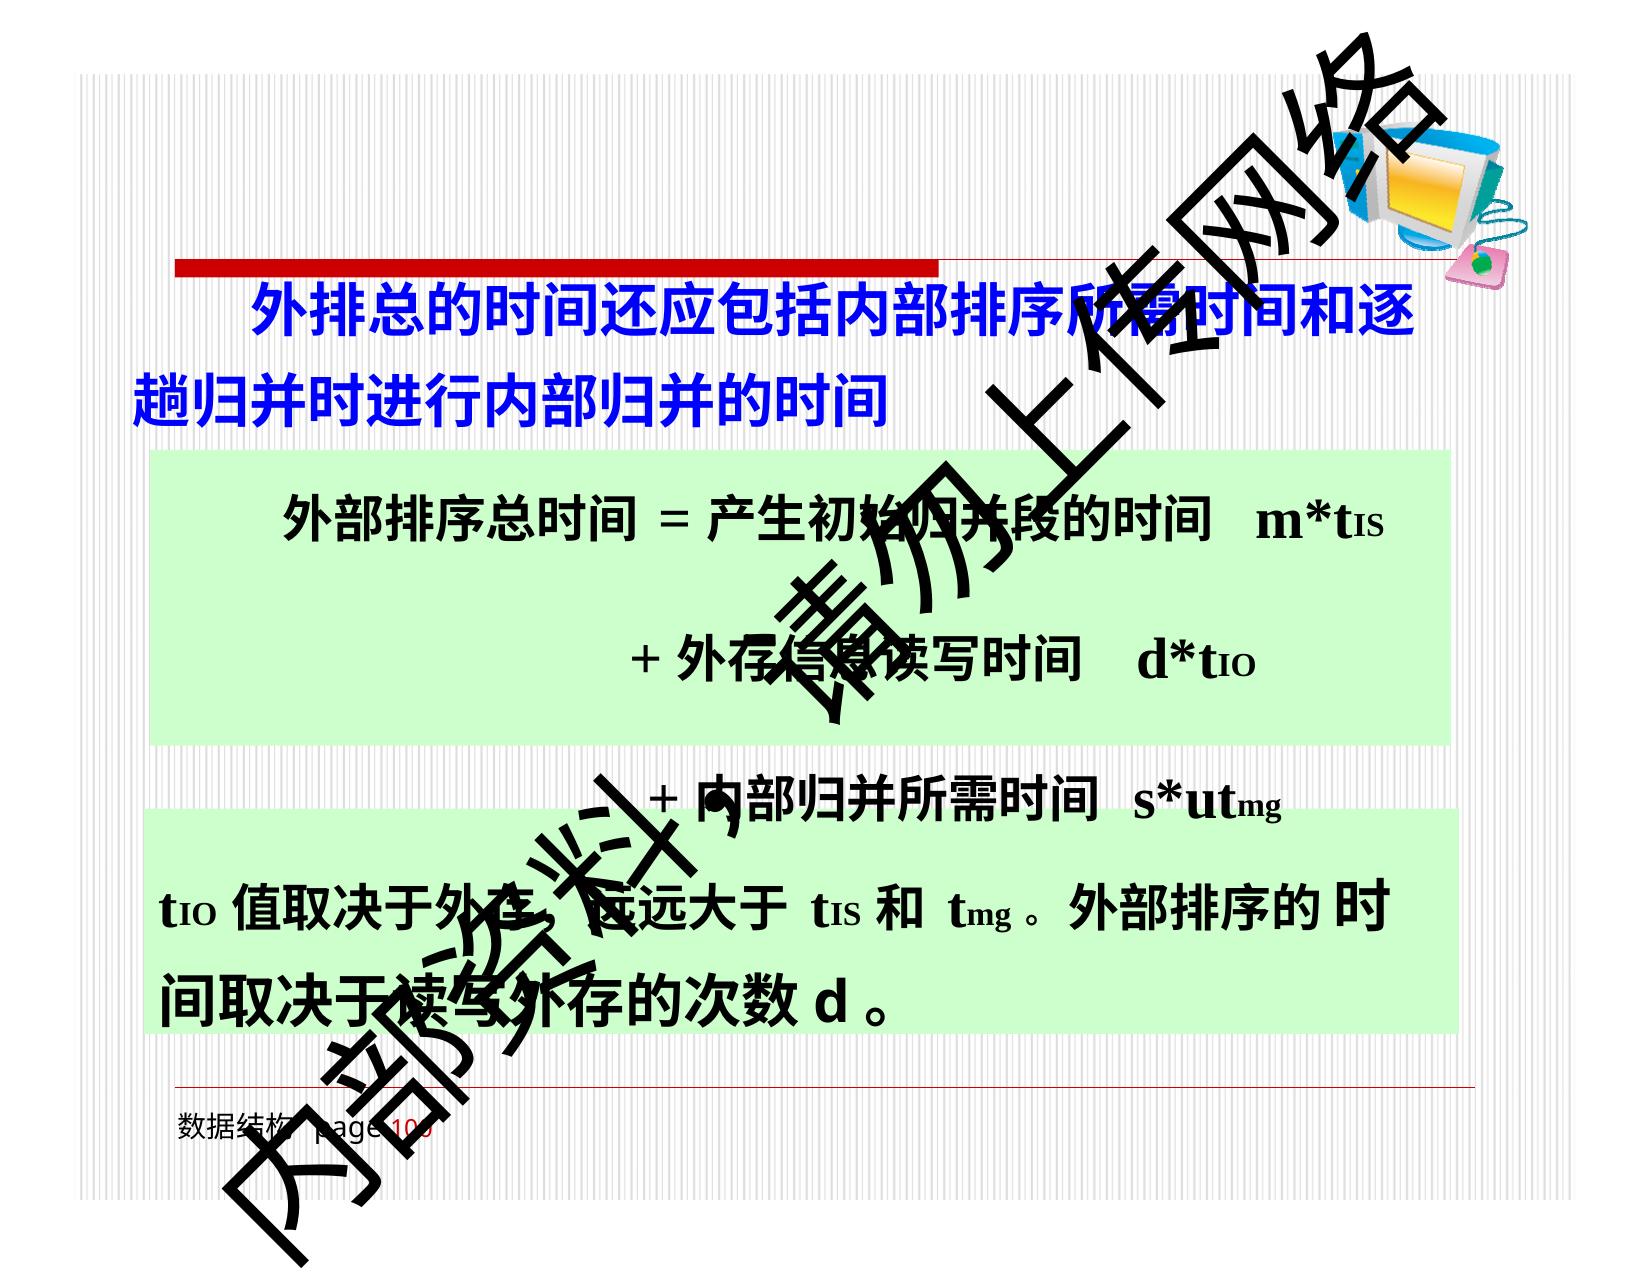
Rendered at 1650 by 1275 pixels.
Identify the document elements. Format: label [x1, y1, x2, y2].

text_box [74, 10, 1575, 1275]
